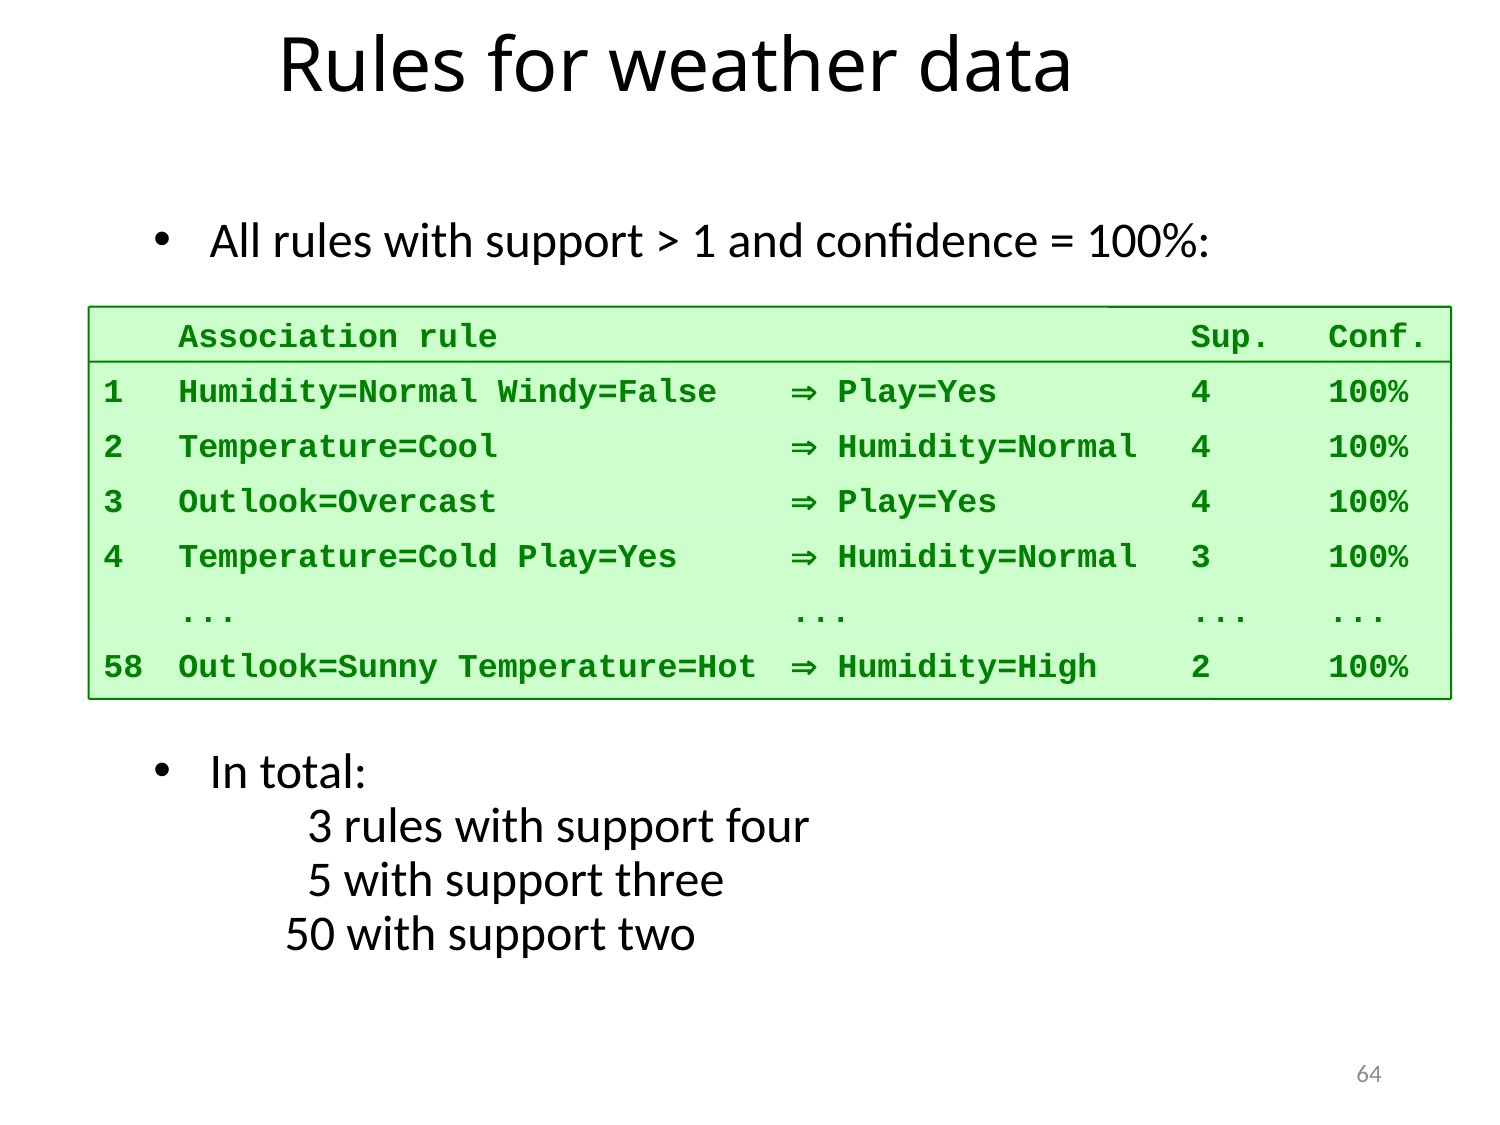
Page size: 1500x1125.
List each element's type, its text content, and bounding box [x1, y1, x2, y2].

text_box All rules with support > 1 and confidence = 100%: In total: 3 rules with support four 5 with support three 50 with support two [138, 206, 1376, 305]
text_box All rules with support > 1 and confidence = 100%: In total: 3 rules with support four 5 with support three 50 with support two [138, 700, 1376, 969]
title Rules for weather data [262, 0, 1500, 148]
slide_number 64 [1059, 1042, 1397, 1103]
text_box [88, 306, 1452, 699]
